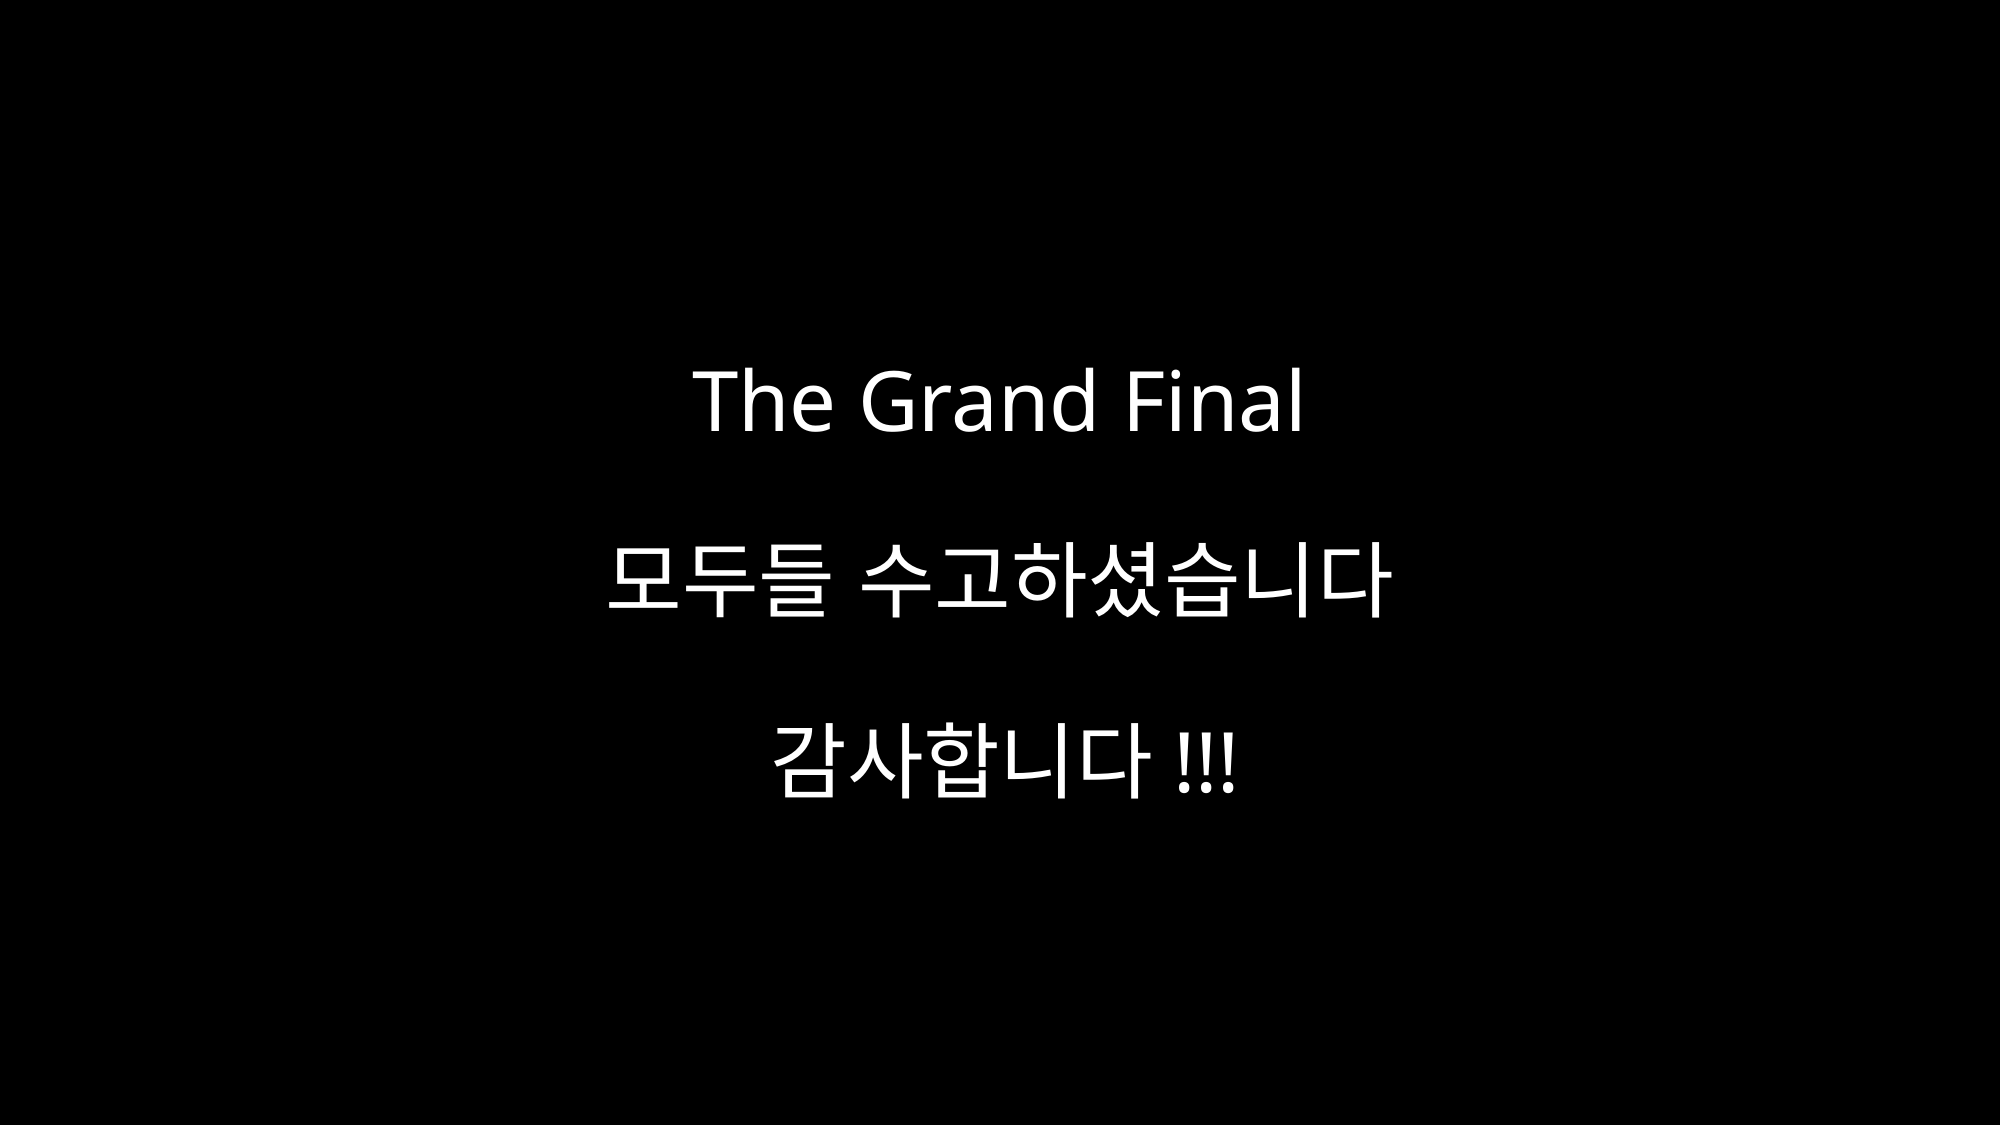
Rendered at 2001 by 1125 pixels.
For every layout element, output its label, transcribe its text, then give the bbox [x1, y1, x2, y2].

text_box 모두들 수고하셨습니다 [565, 520, 1435, 636]
text_box The Grand Final [609, 340, 1391, 456]
text_box 감사합니다!!! [565, 701, 1446, 817]
